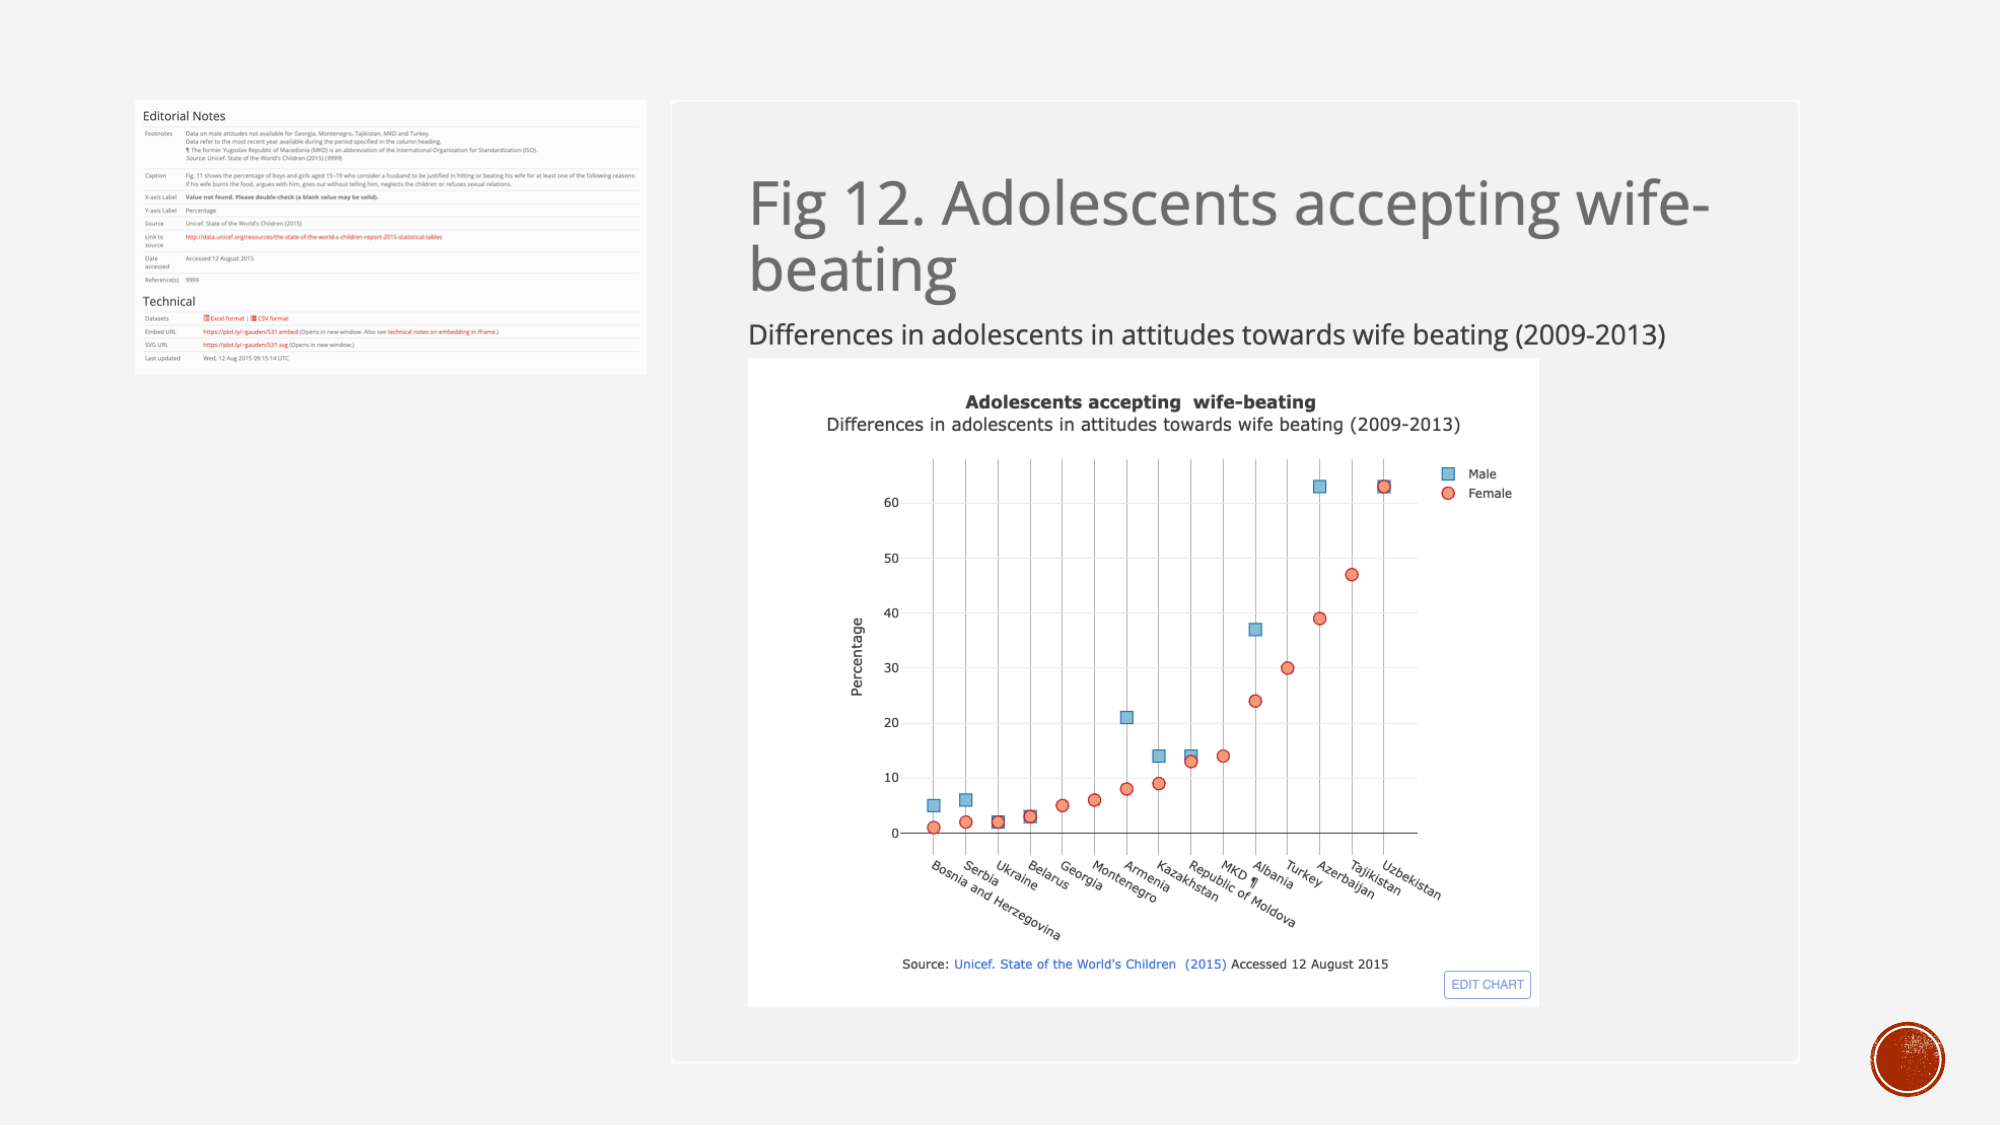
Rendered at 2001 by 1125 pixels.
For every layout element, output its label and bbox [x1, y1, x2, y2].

picture [135, 100, 647, 374]
picture [670, 100, 1800, 1064]
